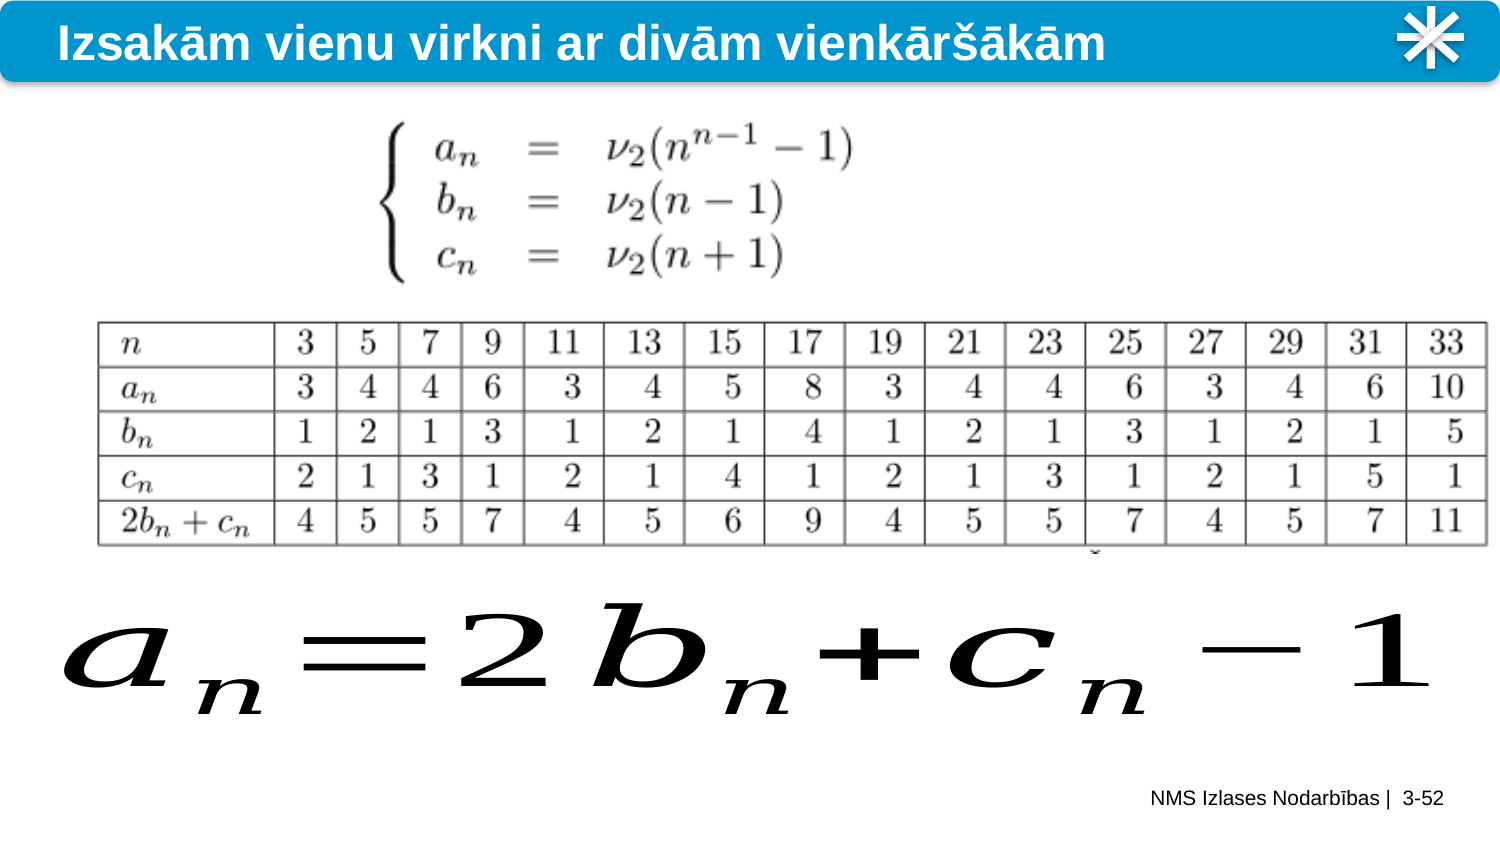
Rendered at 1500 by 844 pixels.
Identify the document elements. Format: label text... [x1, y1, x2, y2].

picture [84, 95, 1500, 554]
title Izsakām vienu virkni ar divām vienkāršākām [56, 10, 1297, 73]
